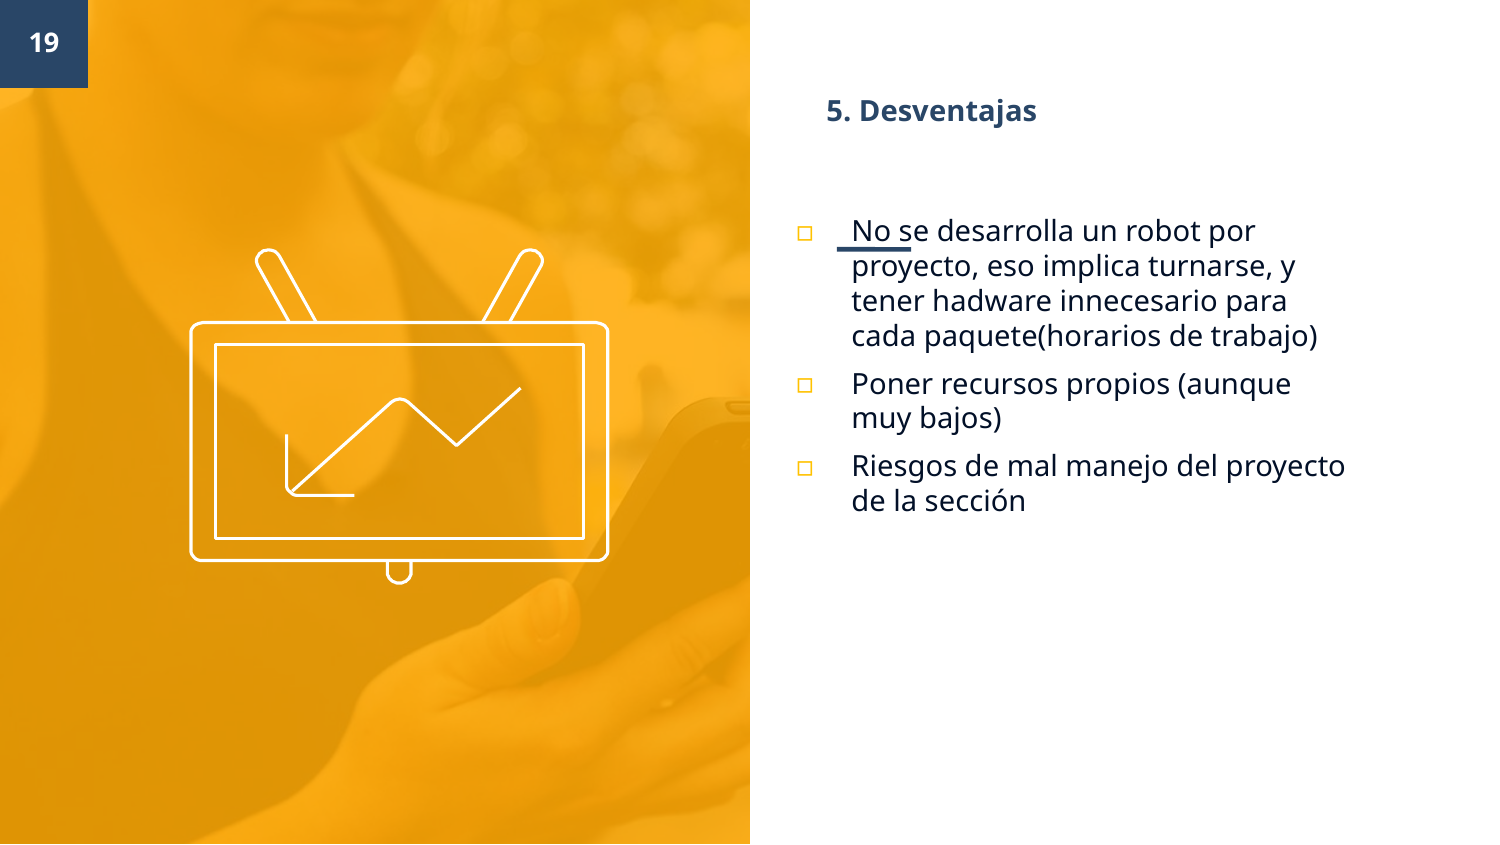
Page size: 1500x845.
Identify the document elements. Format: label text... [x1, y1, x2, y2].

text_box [190, 249, 608, 584]
text_box 5. Desventajas [811, 15, 1418, 142]
text_box 19 [0, 0, 89, 88]
text_box No se desarrolla un robot por proyecto, eso implica turnarse, y tener hadware innecesario para cada paquete(horarios de trabajo) Poner recursos propios (aunque muy bajos) Riesgos de mal manejo del proyecto de la sección [761, 197, 1368, 746]
